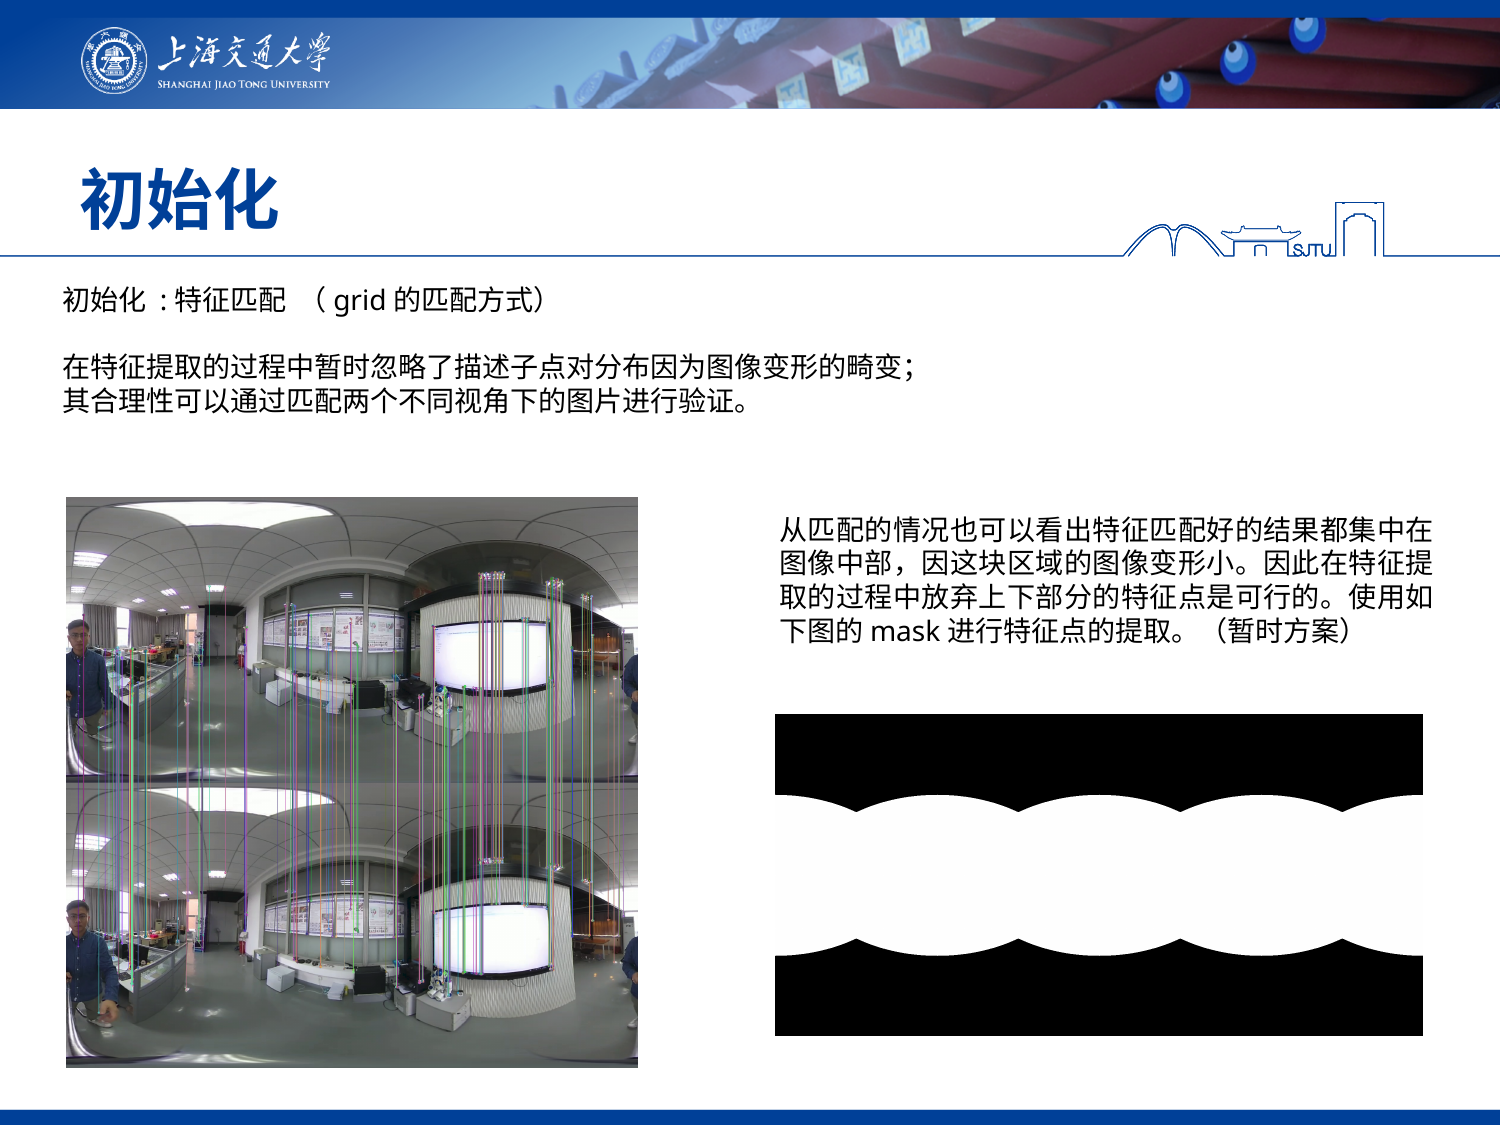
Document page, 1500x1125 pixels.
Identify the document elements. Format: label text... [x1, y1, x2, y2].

picture [0, 18, 1500, 109]
picture [775, 714, 1423, 1036]
picture [66, 497, 638, 1068]
text_box 从匹配的情况也可以看出特征匹配好的结果都集中在图像中部，因这块区域的图像变形小。因此在特征提取的过程中放弃上下部分的特征点是可行的。使用如下图的mask进行特征点的提取。（暂时方案） [764, 504, 1450, 688]
title 初始化 [79, 155, 1453, 250]
text_box 初始化 :特征匹配 （grid的匹配方式） 在特征提取的过程中暂时忽略了描述子点对分布因为图像变形的畸变； 其合理性可以通过匹配两个不同视角下的图片进行验证。 [48, 275, 987, 459]
